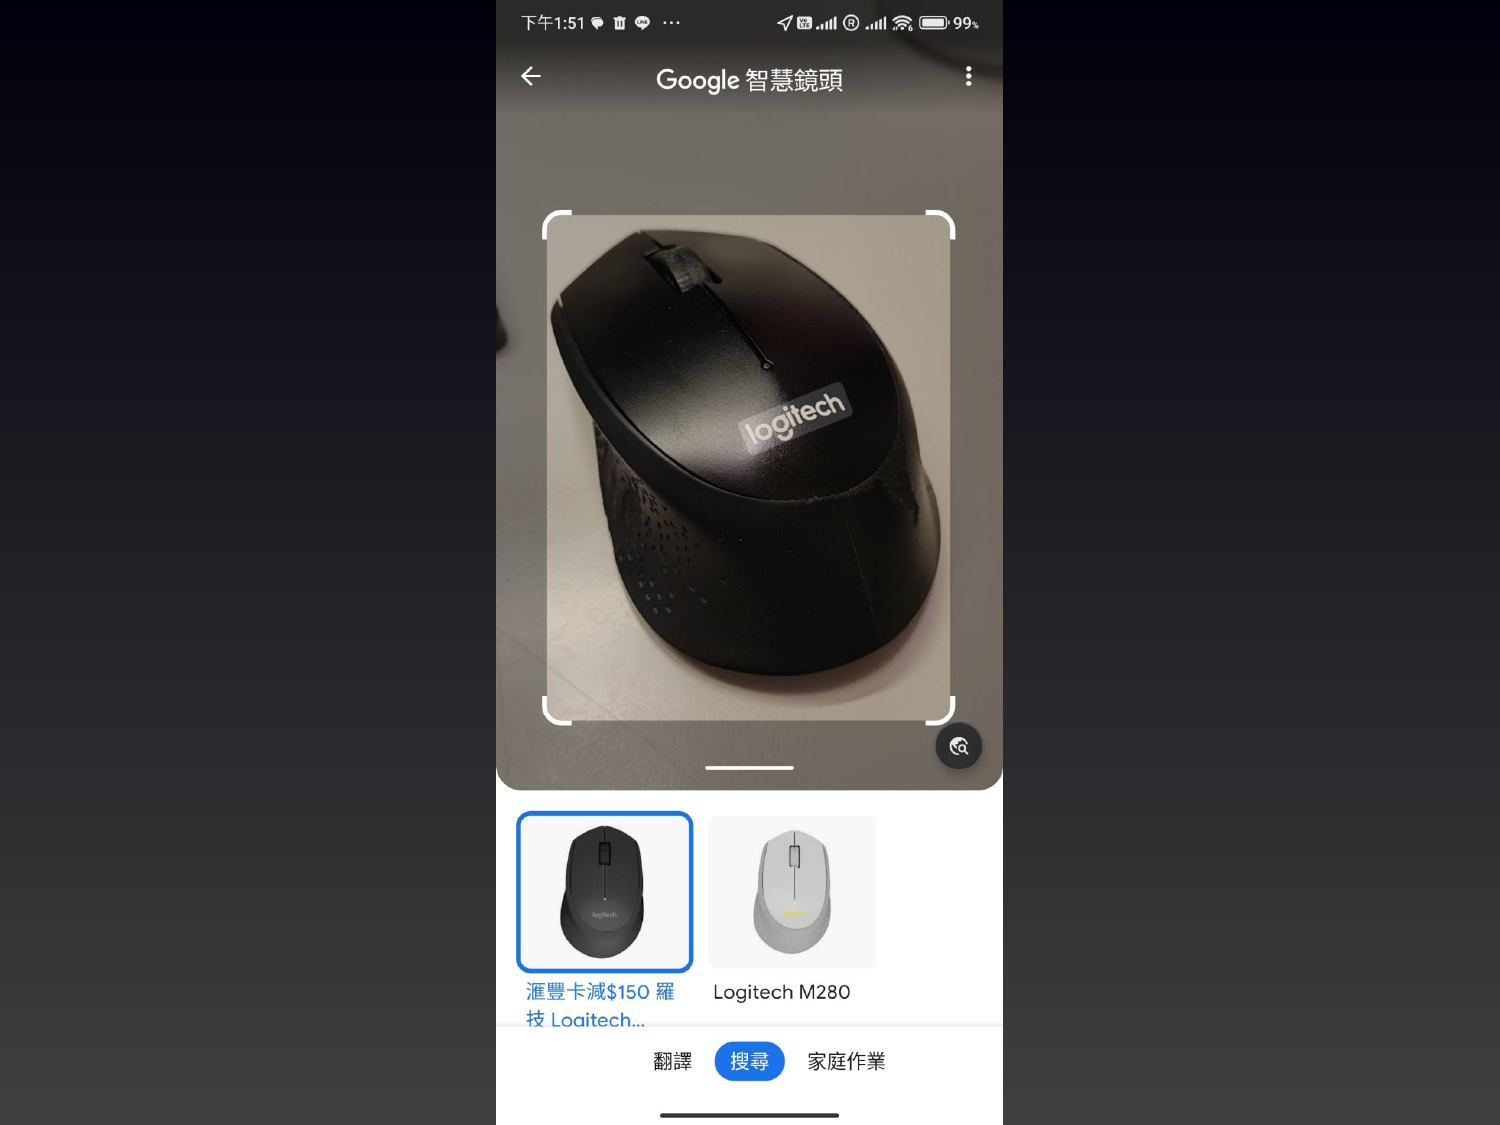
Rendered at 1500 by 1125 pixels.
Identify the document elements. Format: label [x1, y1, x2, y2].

picture [496, 0, 1004, 1125]
